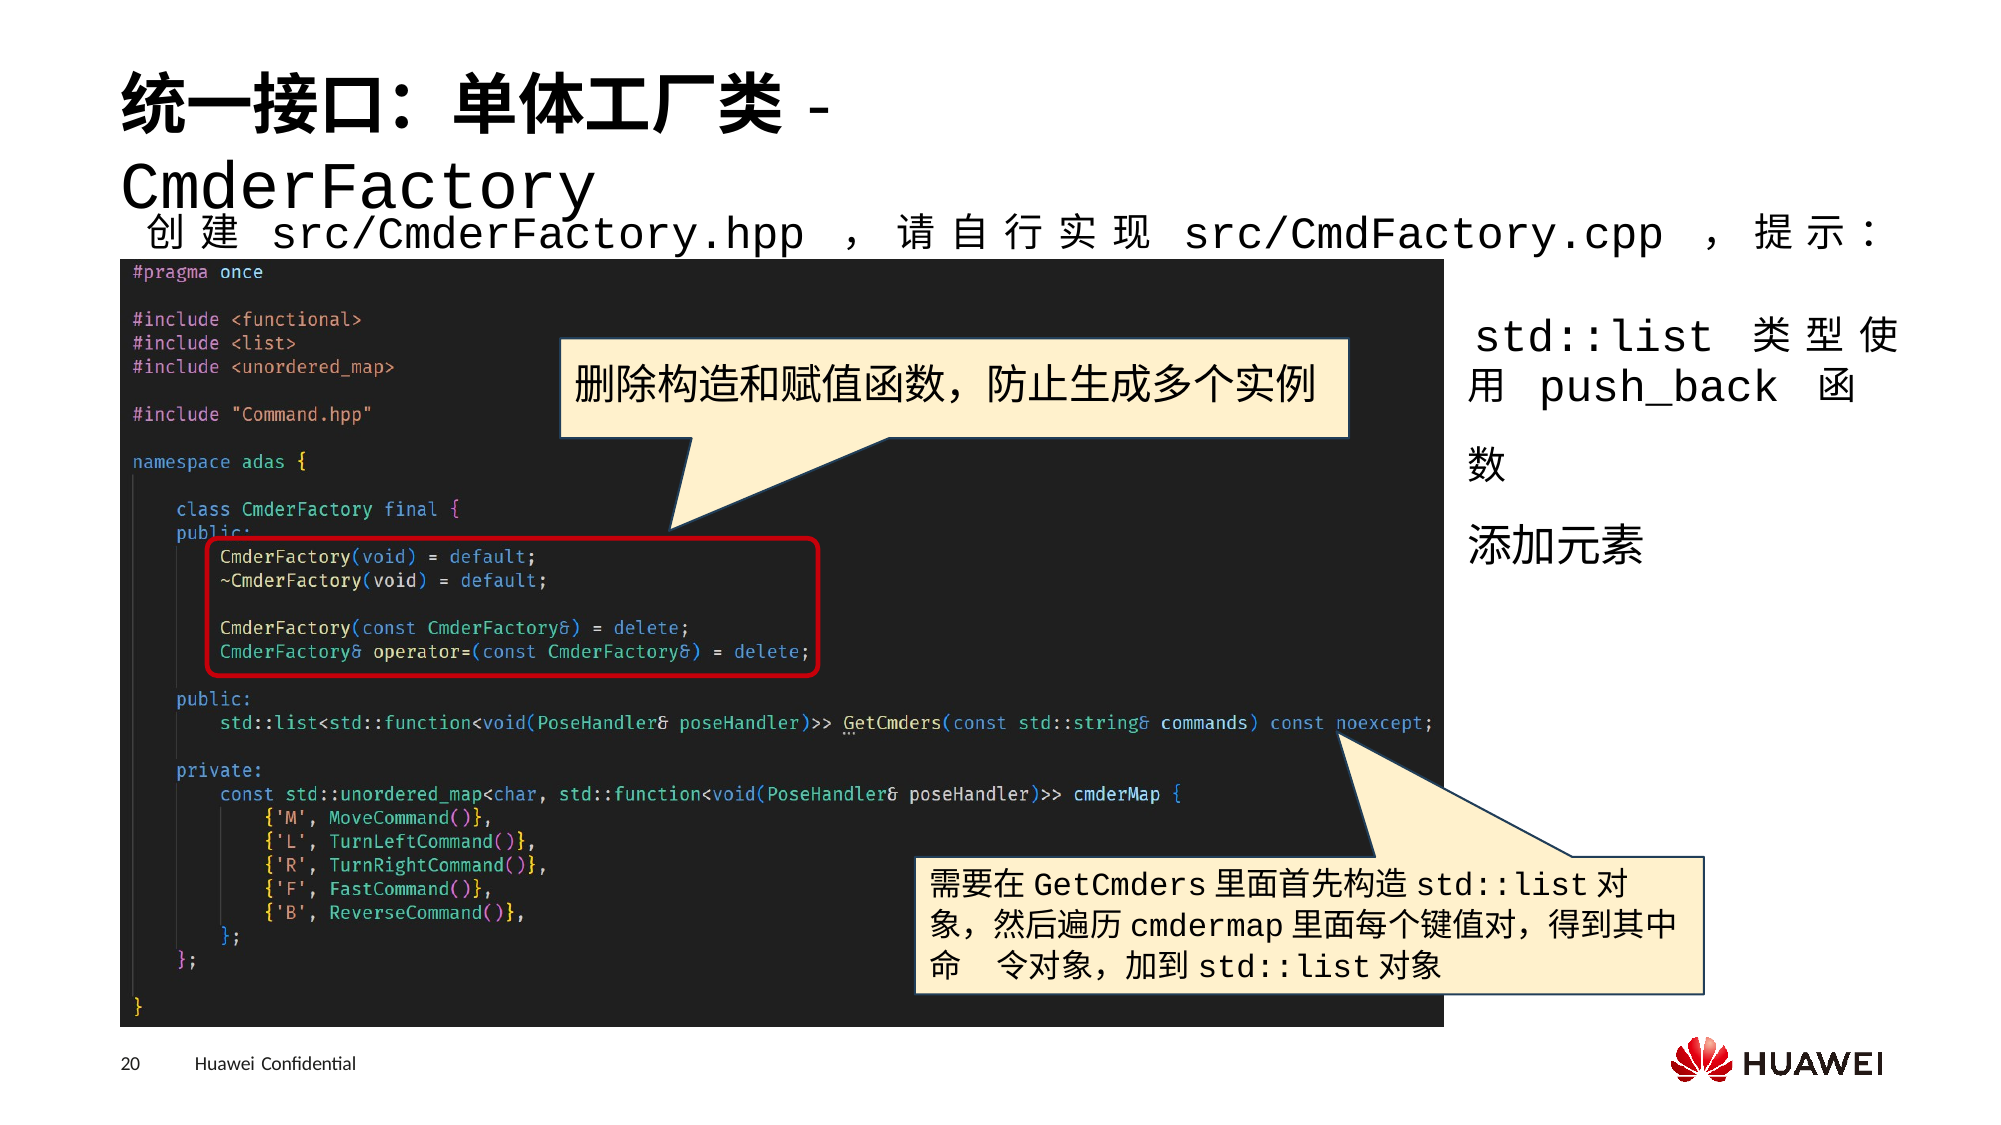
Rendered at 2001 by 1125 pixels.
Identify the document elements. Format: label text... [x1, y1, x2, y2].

text_box 创 建 src/CmderFactory.hpp ， 请 自 行 实 现 src/CmdFactory.cpp ， 提 示 ： std::list 类 型 使 [115, 155, 1900, 365]
text_box Huawei Confidential [192, 1048, 369, 1075]
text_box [119, 259, 1444, 1027]
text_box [913, 730, 1706, 996]
title 统一接口：单体工厂类-CmderFactory [118, 58, 1308, 155]
text_box 用 push_back 函 数 添加元素 [1464, 310, 1900, 571]
text_box 20 [118, 1048, 145, 1075]
picture [1671, 1037, 1882, 1082]
